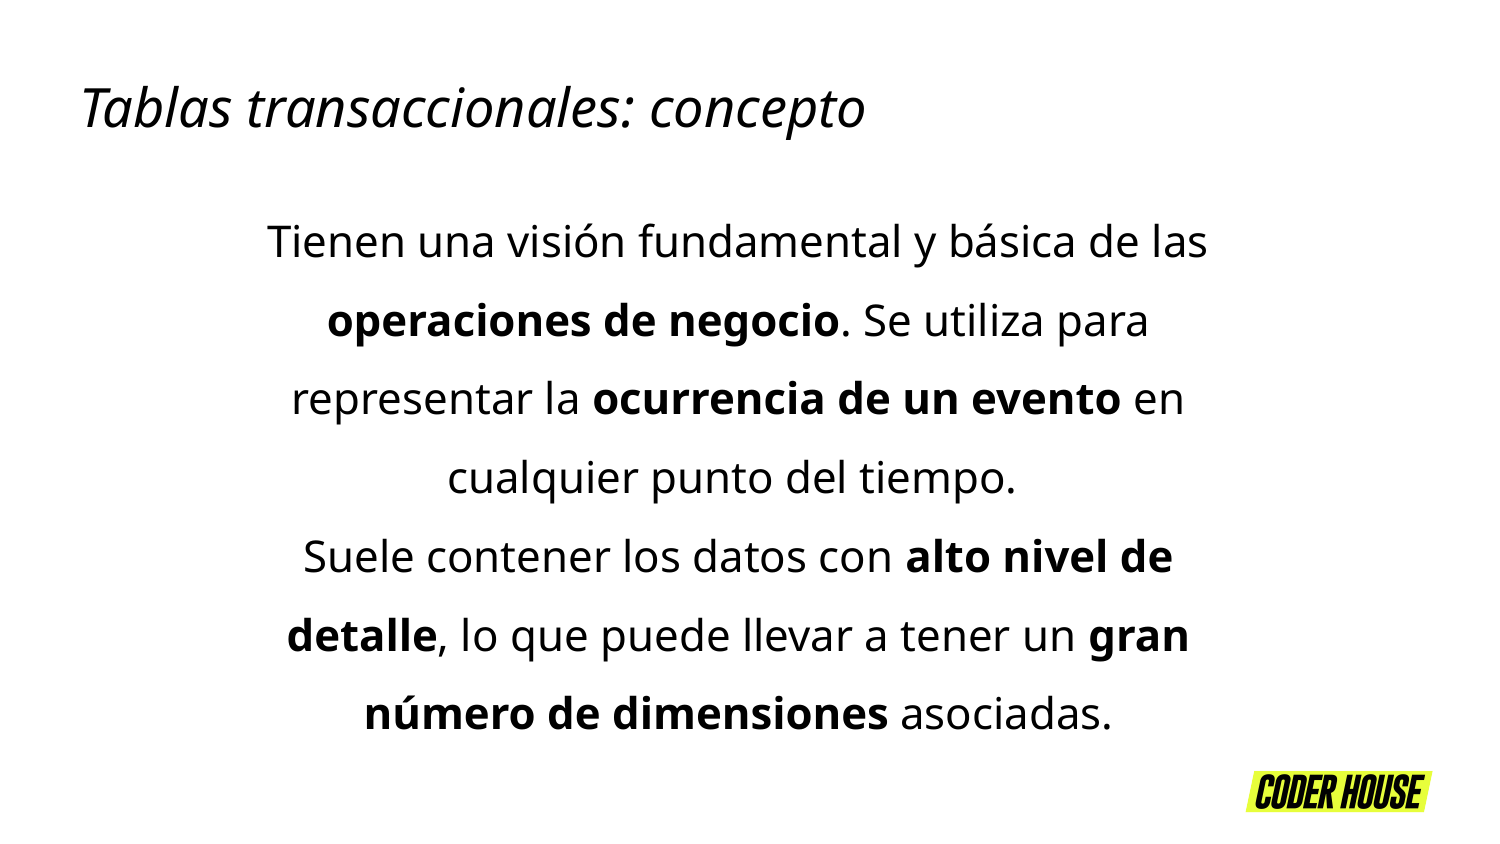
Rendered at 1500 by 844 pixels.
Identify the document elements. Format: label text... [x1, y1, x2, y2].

text_box Tablas transaccionales: concepto [64, 58, 885, 175]
picture [1241, 764, 1437, 819]
text_box Tienen una visión fundamental y básica de las operaciones de negocio. Se utiliza para representar la ocurrencia de un evento en cualquier punto del tiempo. Suele contener los datos con alto nivel de detalle, lo que puede llevar a tener un gran número de dimensiones asociadas. [210, 199, 1273, 727]
